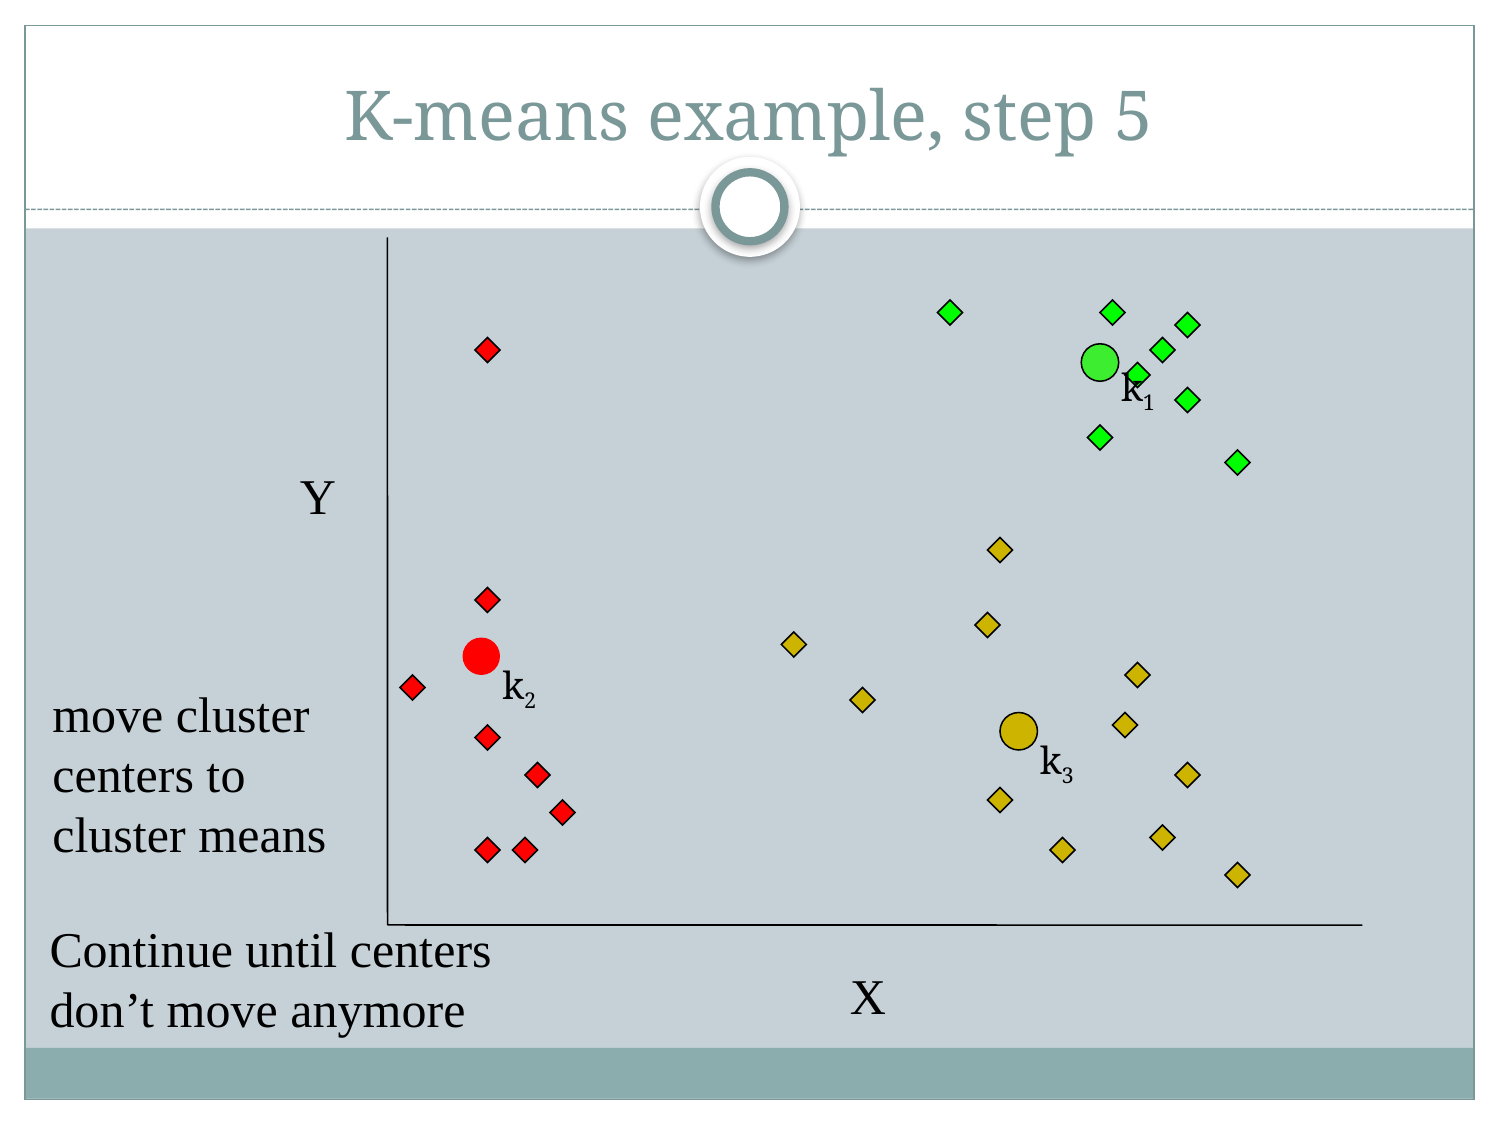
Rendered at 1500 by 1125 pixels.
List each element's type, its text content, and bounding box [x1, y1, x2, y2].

title K-means example, step 5 [49, 37, 1450, 162]
footer [50, 1051, 638, 1112]
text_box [999, 712, 1113, 801]
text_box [462, 637, 576, 726]
text_box Continue until centers don’t move anymore [34, 910, 621, 1046]
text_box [284, 237, 1363, 1032]
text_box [1080, 343, 1194, 432]
text_box move cluster centers to cluster means [37, 674, 277, 870]
